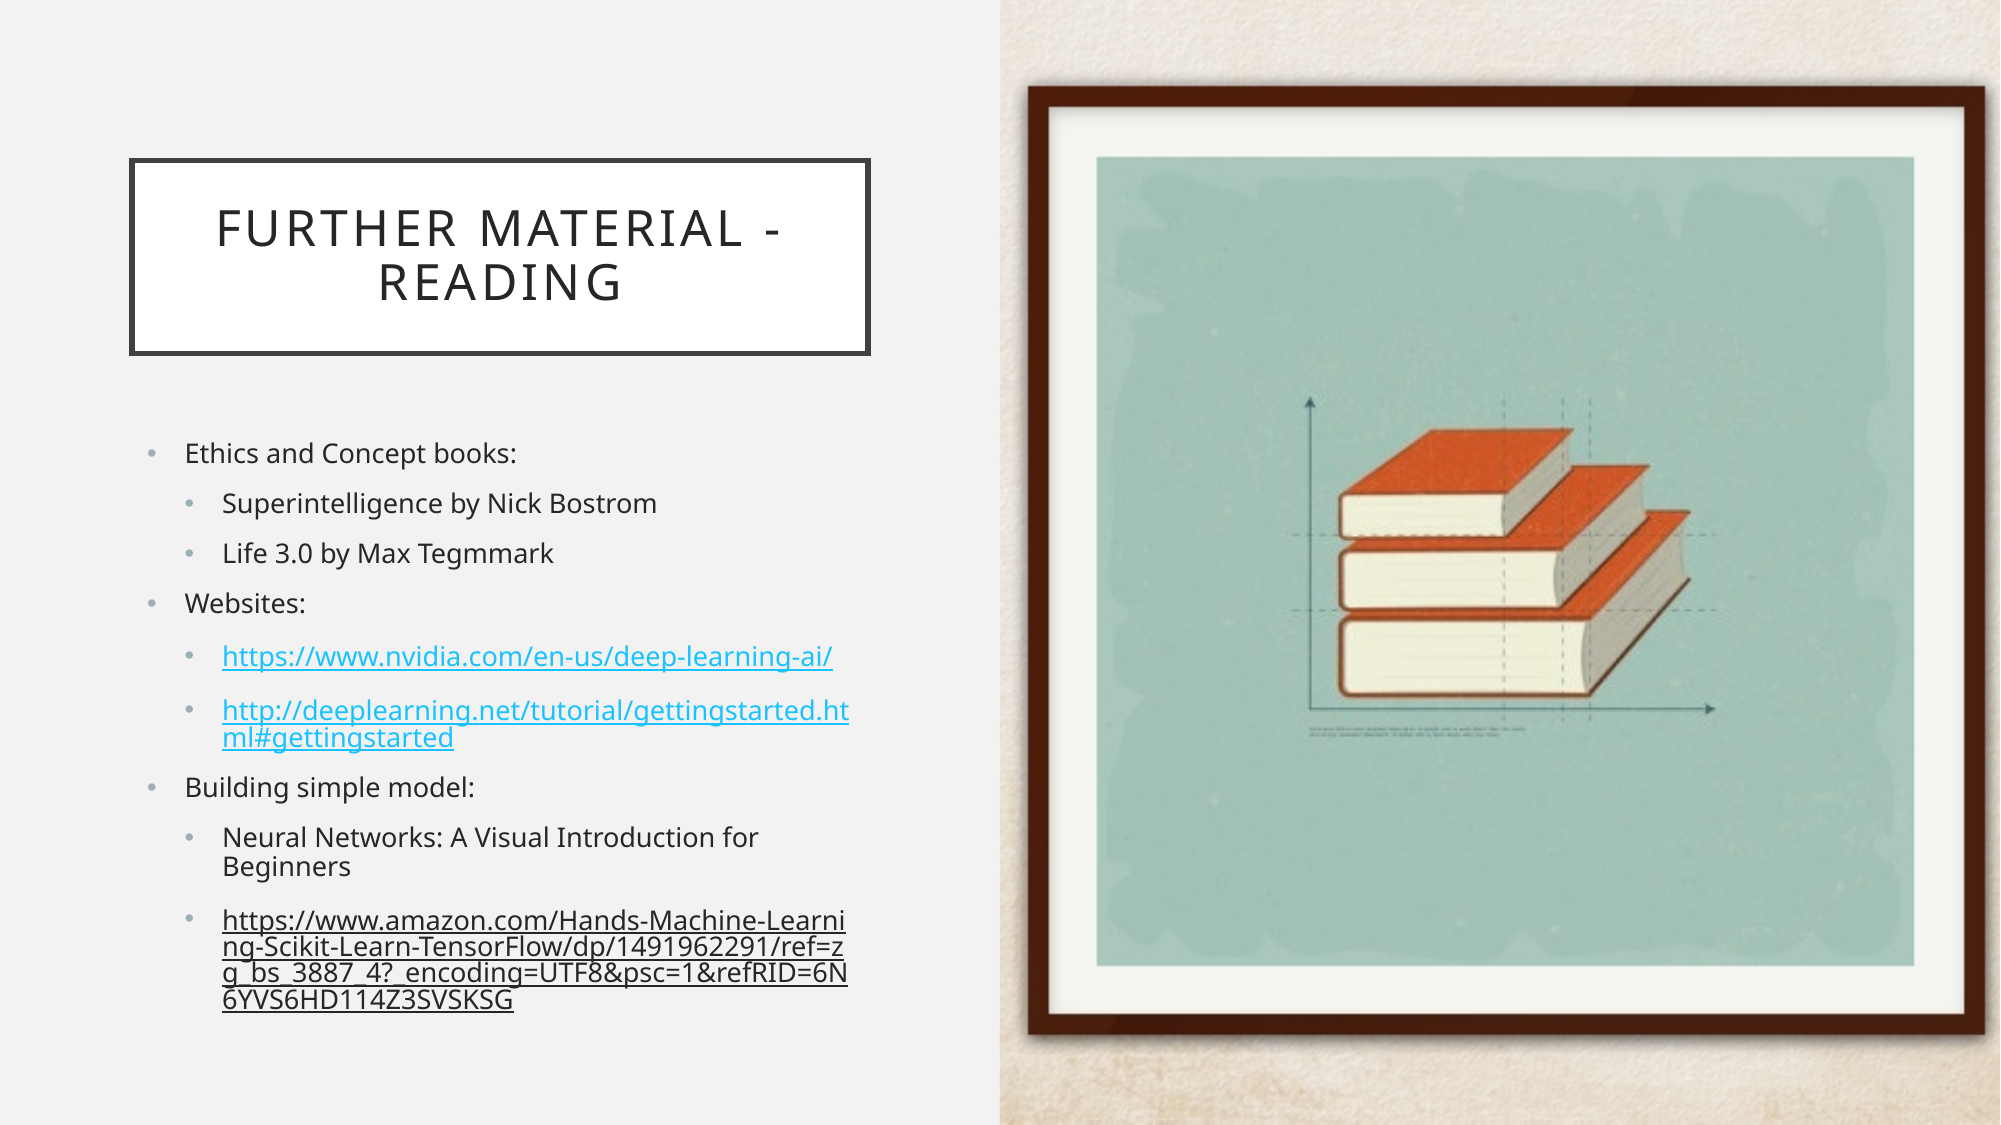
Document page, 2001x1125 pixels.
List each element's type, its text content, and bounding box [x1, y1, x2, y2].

list Ethics and Concept books: Superintelligence by Nick Bostrom Life 3.0 by Max Tegmmark Websites: https://www.nvidia.com/en-us/deep-learning-ai/ http://deeplearning.net/tutorial/gettingstarted.html#gettingstarted Building simple model: Neural Networks: A Visual Introduction for Beginners https://www.amazon.com/Hands-Machine-Learning-Scikit-Learn-TensorFlow/dp/1491962291/ref=zg_bs_3887_4?_encoding=UTF8&psc=1&refRID=6N6YVS6HD114Z3SVSKSG [131, 433, 868, 968]
title Further Material - Reading [129, 158, 871, 356]
picture [999, 0, 2000, 1125]
